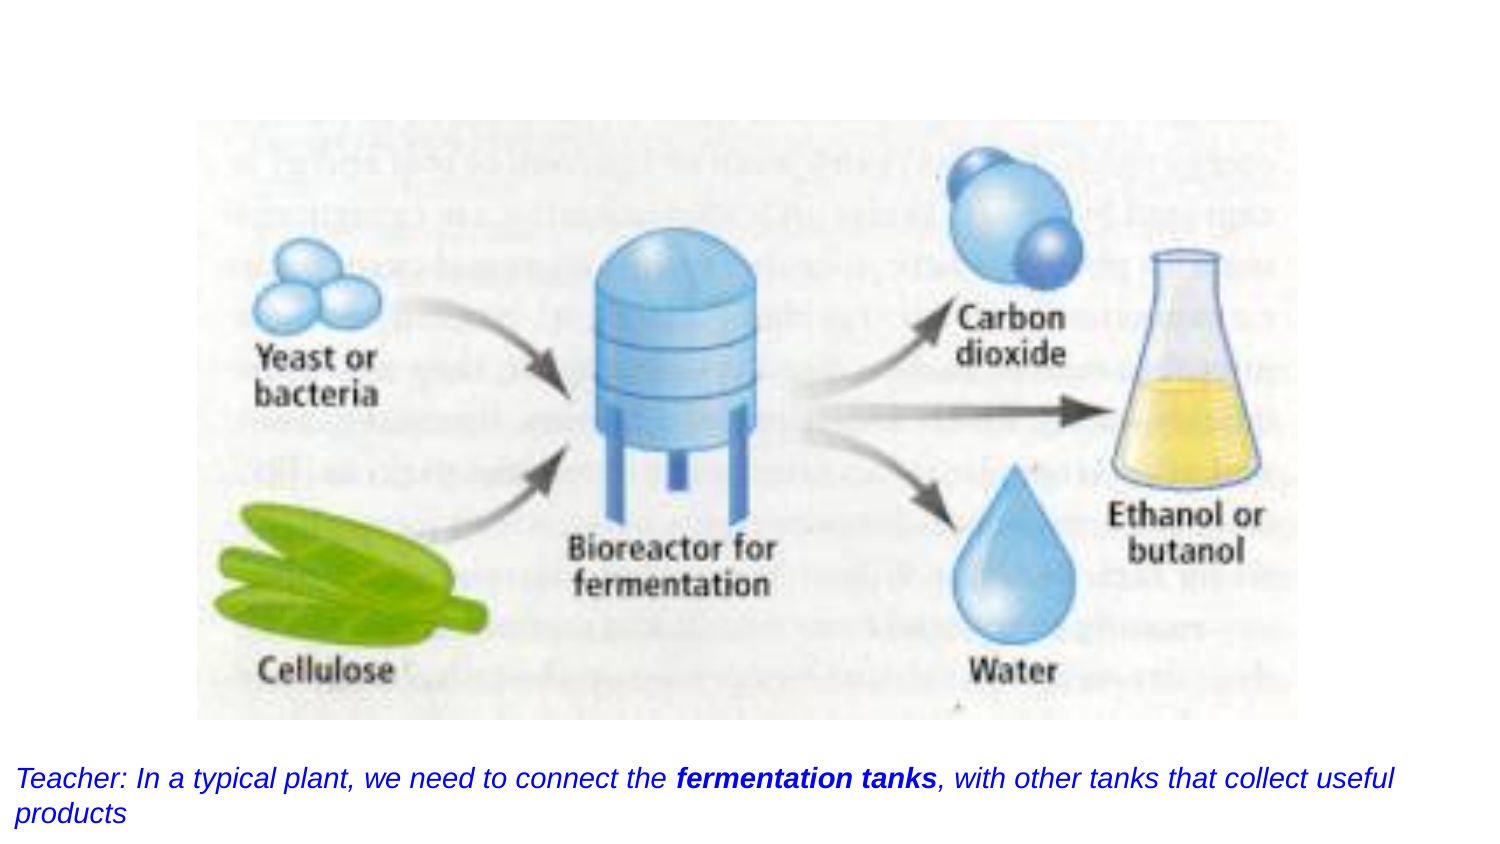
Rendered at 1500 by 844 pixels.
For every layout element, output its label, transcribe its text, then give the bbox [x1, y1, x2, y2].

picture [197, 120, 1298, 721]
text_box Teacher: In a typical plant, we need to connect the fermentation tanks, with other tanks that collect useful products [0, 744, 1437, 816]
